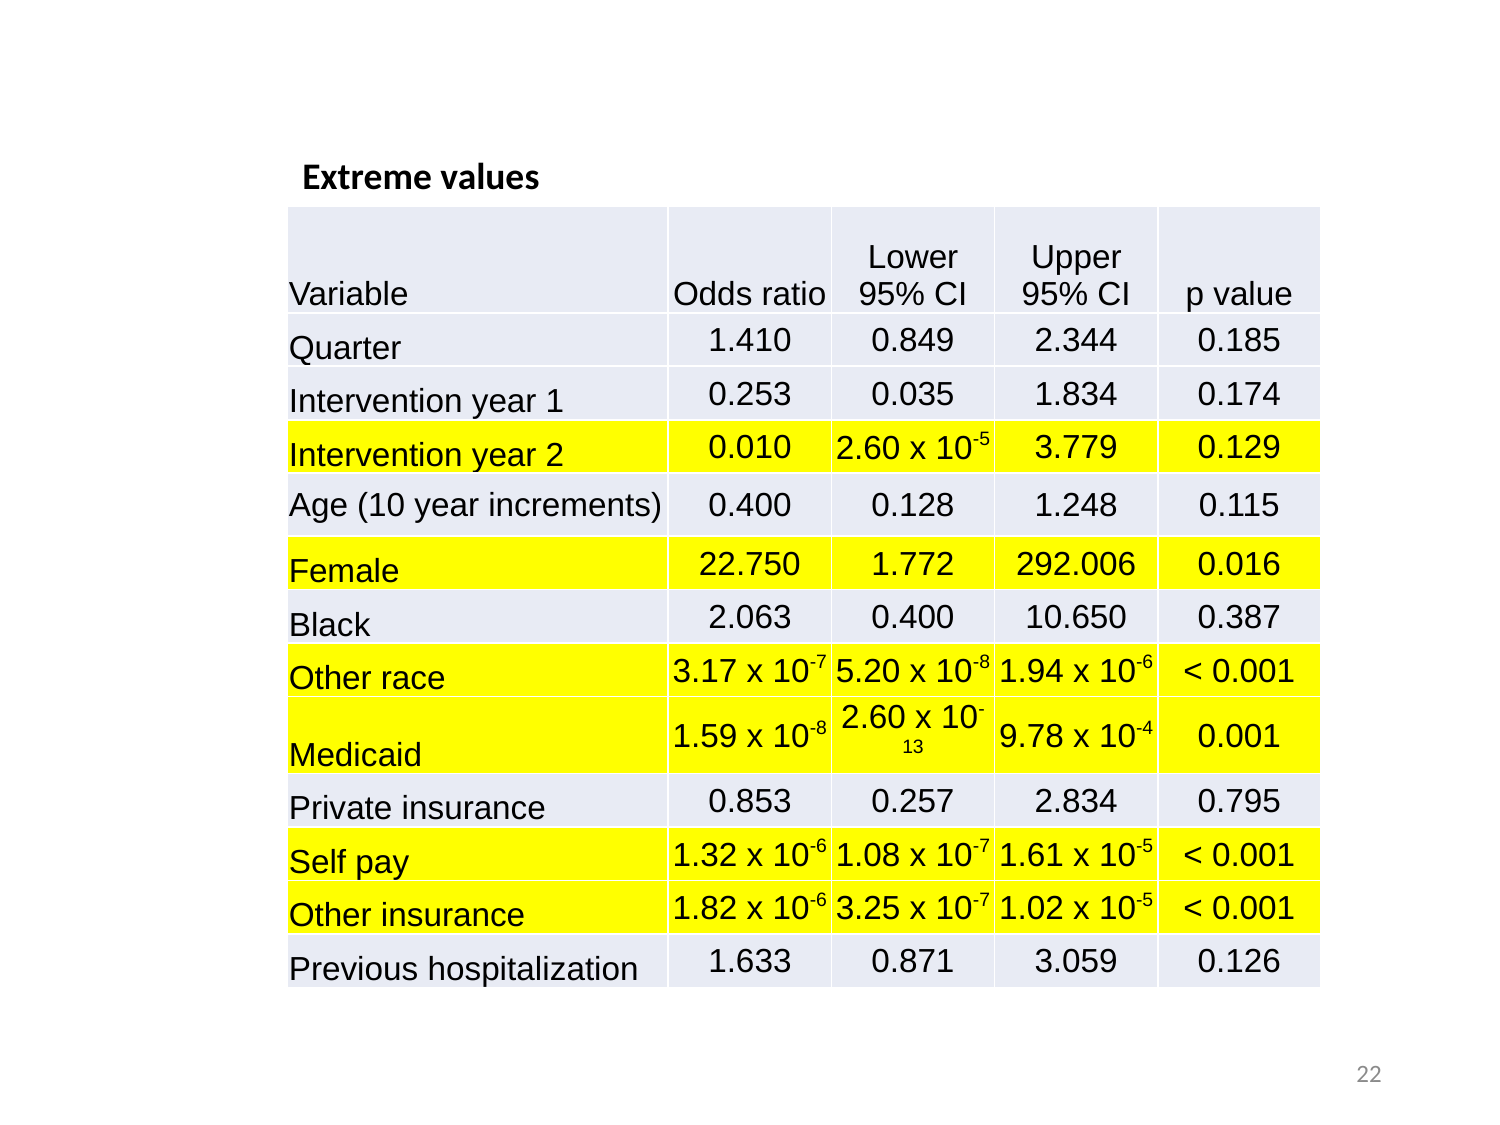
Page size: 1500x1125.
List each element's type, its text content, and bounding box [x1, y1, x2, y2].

text_box Extreme values [287, 145, 1163, 205]
table_cell Other insurance [288, 881, 667, 933]
table_cell 1.82 x 10-6 [669, 881, 831, 933]
table_cell 292.006 [995, 537, 1157, 589]
table_cell 1.410 [669, 314, 831, 365]
table_cell 2.344 [995, 314, 1157, 365]
table_cell 0.253 [669, 367, 831, 419]
table_cell 0.115 [1159, 474, 1320, 535]
table_cell Intervention year 2 [288, 421, 667, 472]
table_header Upper 95% CI [995, 207, 1157, 312]
table_cell 1.248 [995, 474, 1157, 535]
table_cell 10.650 [995, 590, 1157, 642]
table_cell 0.129 [1159, 421, 1320, 472]
table_cell 0.871 [832, 935, 994, 987]
table_cell 1.834 [995, 367, 1157, 419]
table_cell 22.750 [669, 537, 831, 589]
table_cell Intervention year 1 [288, 367, 667, 419]
table_header p value [1159, 207, 1320, 312]
table_cell 0.257 [832, 774, 994, 826]
table_cell 0.016 [1159, 537, 1320, 589]
table_cell Female [288, 537, 667, 589]
table_cell 1.61 x 10-5 [995, 828, 1157, 880]
table_header Variable [288, 207, 667, 312]
table_cell 3.25 x 10-7 [832, 881, 994, 933]
table_header Lower 95% CI [832, 207, 994, 312]
table_cell 0.001 [1159, 697, 1320, 773]
table_cell 1.772 [832, 537, 994, 589]
table_cell < 0.001 [1159, 644, 1320, 696]
table_cell 2.834 [995, 774, 1157, 826]
table_cell 0.387 [1159, 590, 1320, 642]
table_cell 3.059 [995, 935, 1157, 987]
table_cell 9.78 x 10-4 [995, 697, 1157, 773]
table_cell Black [288, 590, 667, 642]
table_cell 0.400 [669, 474, 831, 535]
table_cell 0.010 [669, 421, 831, 472]
table_cell 1.08 x 10-7 [832, 828, 994, 880]
table_cell 1.94 x 10-6 [995, 644, 1157, 696]
table_cell 2.063 [669, 590, 831, 642]
table_cell < 0.001 [1159, 881, 1320, 933]
table_cell Other race [288, 644, 667, 696]
table_cell 0.128 [832, 474, 994, 535]
table_cell 0.185 [1159, 314, 1320, 365]
table_cell 2.60 x 10-13 [832, 697, 994, 773]
table_cell 0.035 [832, 367, 994, 419]
table_cell 3.779 [995, 421, 1157, 472]
table_cell < 0.001 [1159, 828, 1320, 880]
table_cell 0.174 [1159, 367, 1320, 419]
table_cell 2.60 x 10-5 [832, 421, 994, 472]
table_cell Medicaid [288, 697, 667, 773]
table_cell 0.126 [1159, 935, 1320, 987]
table_cell Age (10 year increments) [288, 474, 667, 535]
table_cell 0.853 [669, 774, 831, 826]
table_cell 1.633 [669, 935, 831, 987]
table_cell 1.59 x 10-8 [669, 697, 831, 773]
table_cell 1.32 x 10-6 [669, 828, 831, 880]
table_cell Private insurance [288, 774, 667, 826]
slide_number 22 [1059, 1042, 1397, 1103]
table_cell Previous hospitalization [288, 935, 667, 987]
table_cell Quarter [288, 314, 667, 365]
table_cell 5.20 x 10-8 [832, 644, 994, 696]
table_header Odds ratio [669, 207, 831, 312]
table_cell 1.02 x 10-5 [995, 881, 1157, 933]
table_cell 3.17 x 10-7 [669, 644, 831, 696]
table_cell Self pay [288, 828, 667, 880]
table_cell 0.849 [832, 314, 994, 365]
table_cell 0.795 [1159, 774, 1320, 826]
table_cell 0.400 [832, 590, 994, 642]
